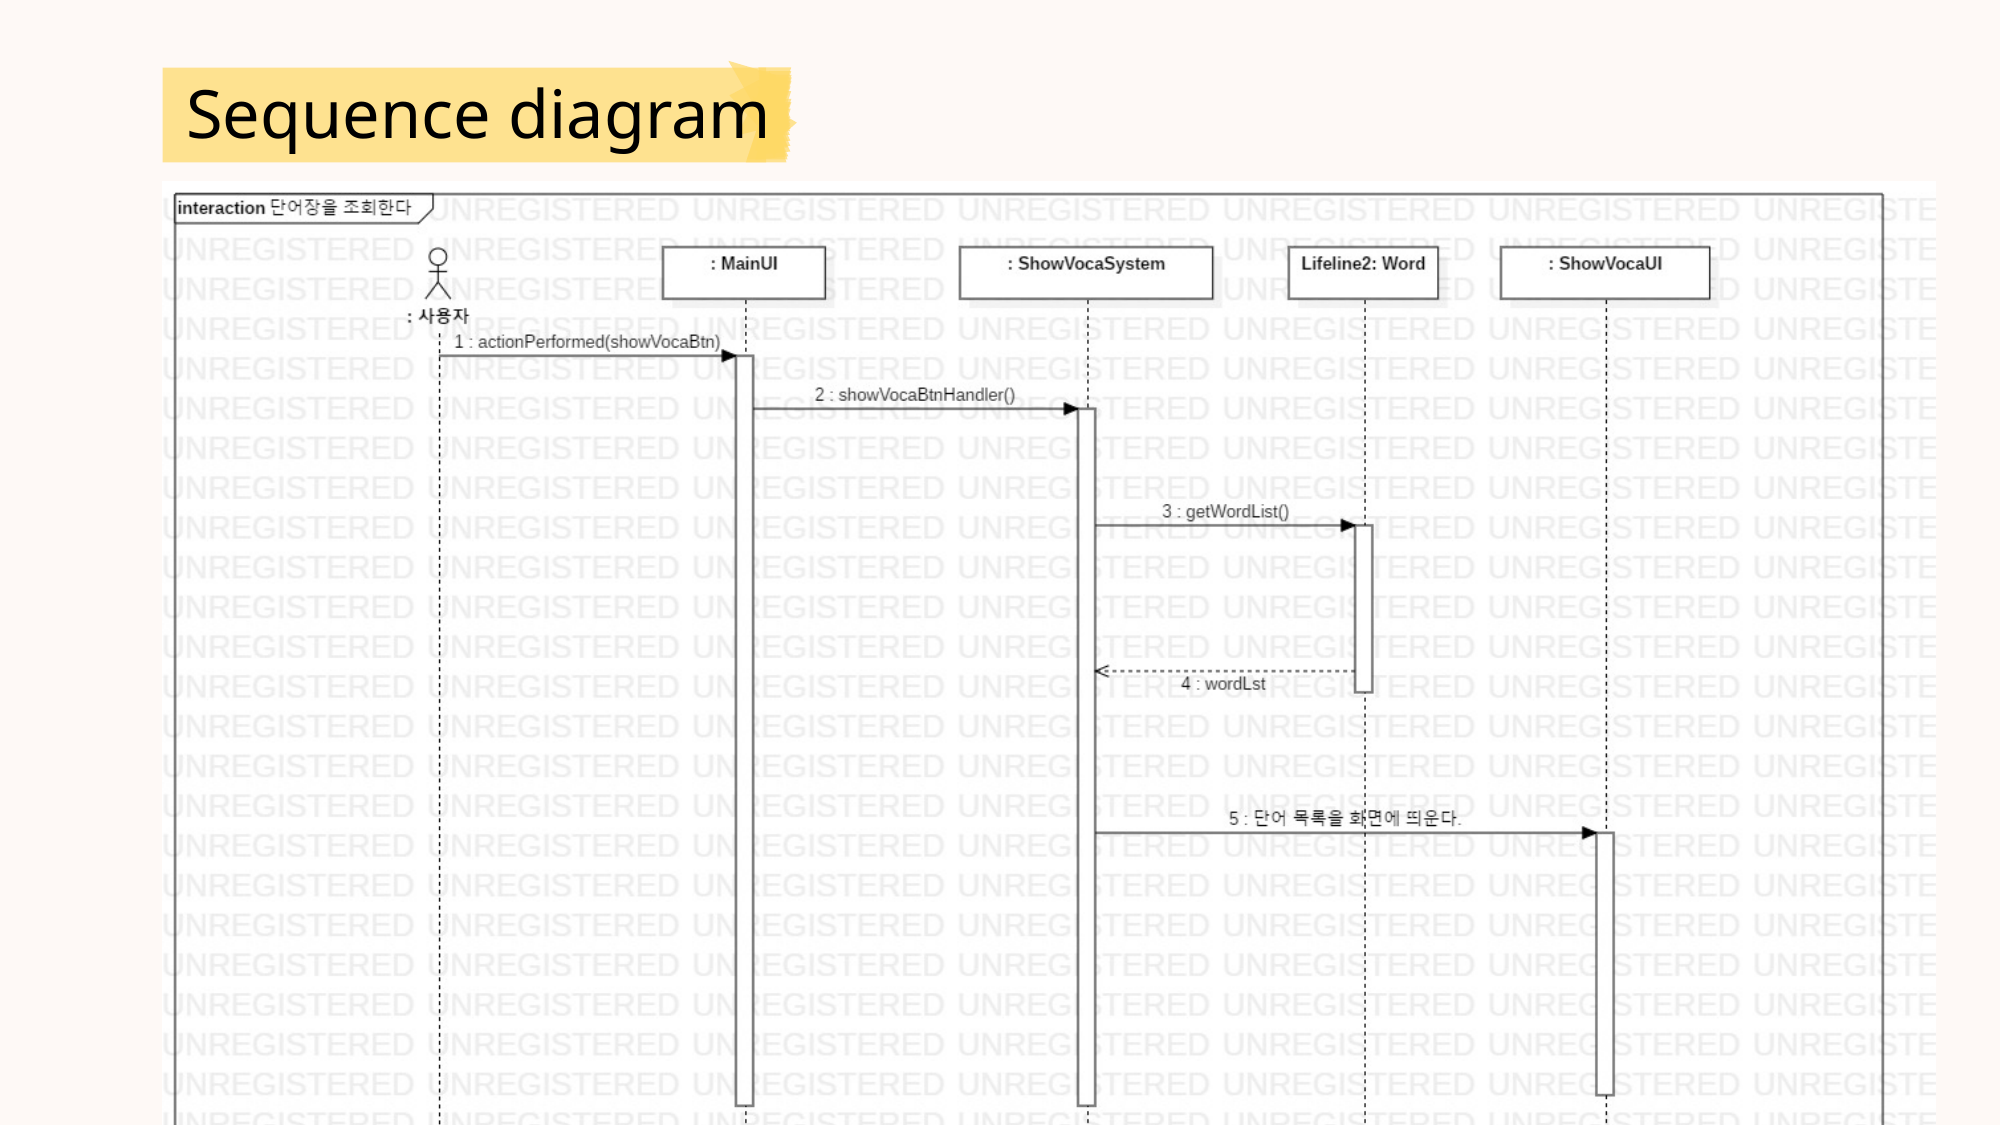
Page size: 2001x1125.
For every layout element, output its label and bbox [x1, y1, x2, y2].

text_box [162, 47, 792, 163]
picture [162, 181, 1936, 1125]
